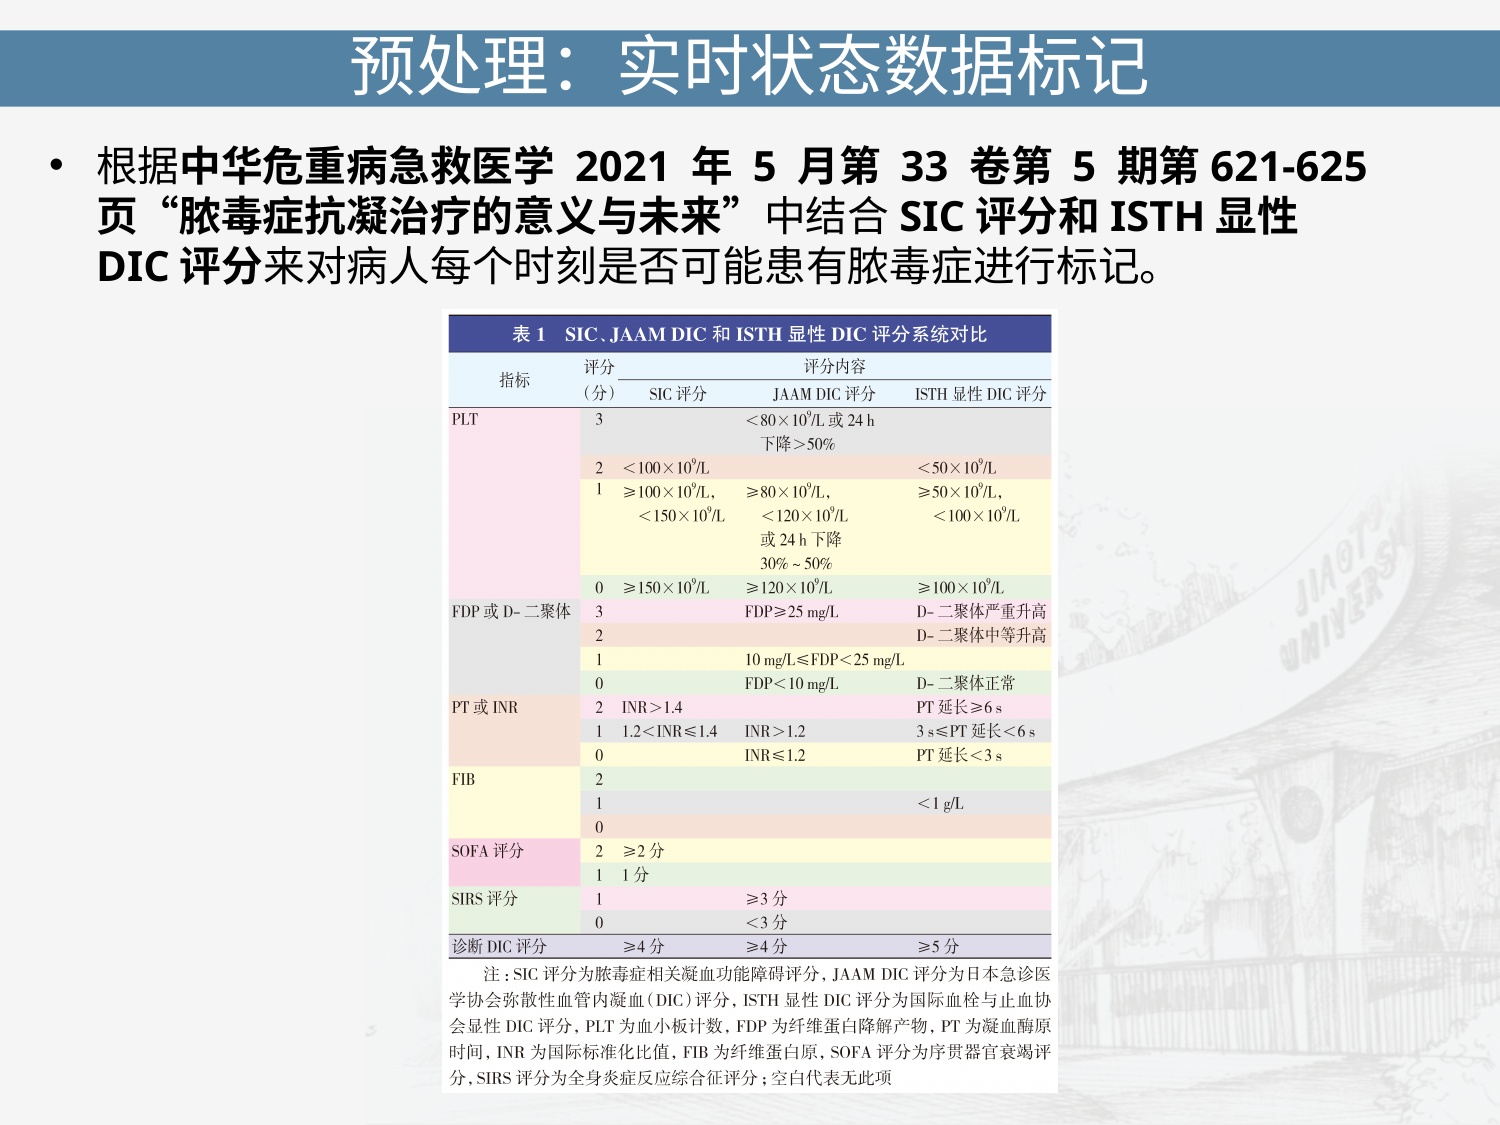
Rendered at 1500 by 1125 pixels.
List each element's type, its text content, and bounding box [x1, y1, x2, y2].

text_box 预处理：实时状态数据标记 [0, 30, 1500, 107]
picture [442, 309, 1058, 1093]
text_box 根据中华危重病急救医学 2021 年 5 月第 33 卷第 5 期第621-625页“脓毒症抗凝治疗的意义与未来”中结合SIC评分和ISTH显性DIC评分来对病人每个时刻是否可能患有脓毒症进行标记。 [34, 132, 1383, 342]
